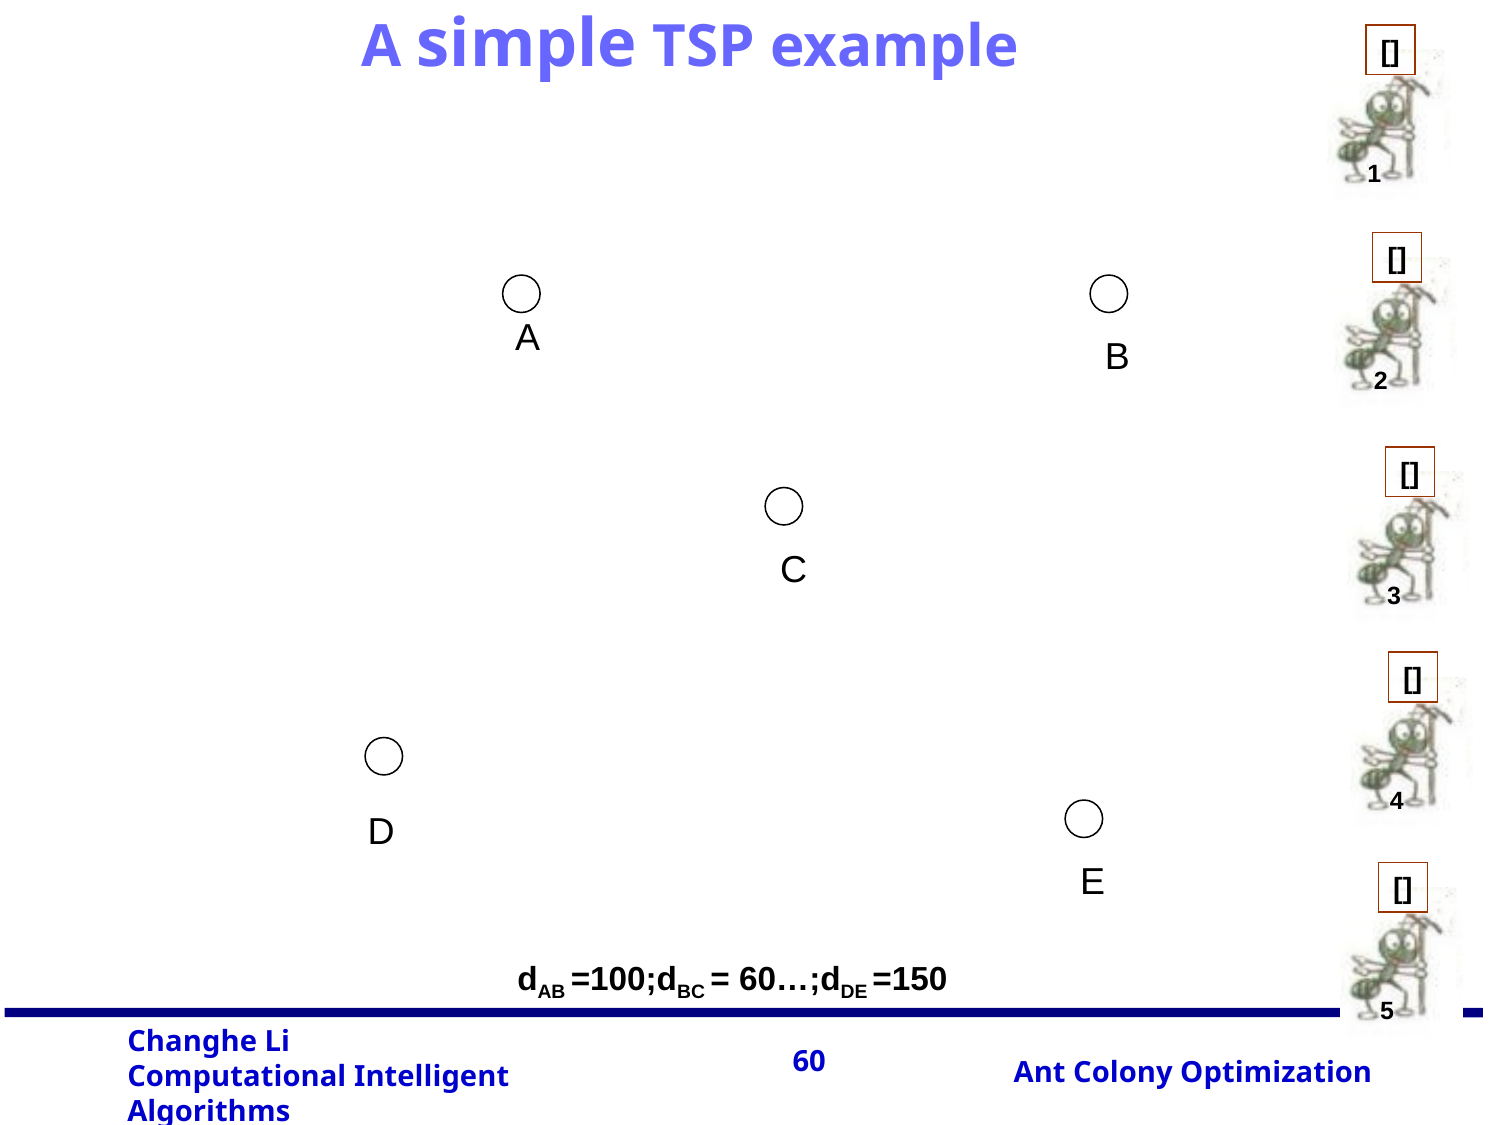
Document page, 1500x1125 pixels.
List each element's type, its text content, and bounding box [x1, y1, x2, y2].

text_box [1327, 24, 1478, 213]
text_box B [1090, 324, 1146, 385]
text_box C [765, 537, 823, 598]
text_box [502, 275, 541, 305]
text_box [1339, 862, 1490, 1050]
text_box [1334, 232, 1485, 421]
text_box [365, 737, 403, 775]
title A simple TSP example [15, 0, 1366, 88]
text_box [1090, 275, 1128, 313]
text_box E [1065, 849, 1121, 910]
text_box [1065, 800, 1103, 838]
text_box D [352, 799, 410, 860]
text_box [1347, 446, 1498, 635]
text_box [1349, 652, 1500, 840]
text_box dAB =100;dBC = 60…;dDE =150 [502, 950, 1116, 1011]
text_box [765, 487, 803, 526]
text_box A [500, 305, 555, 366]
